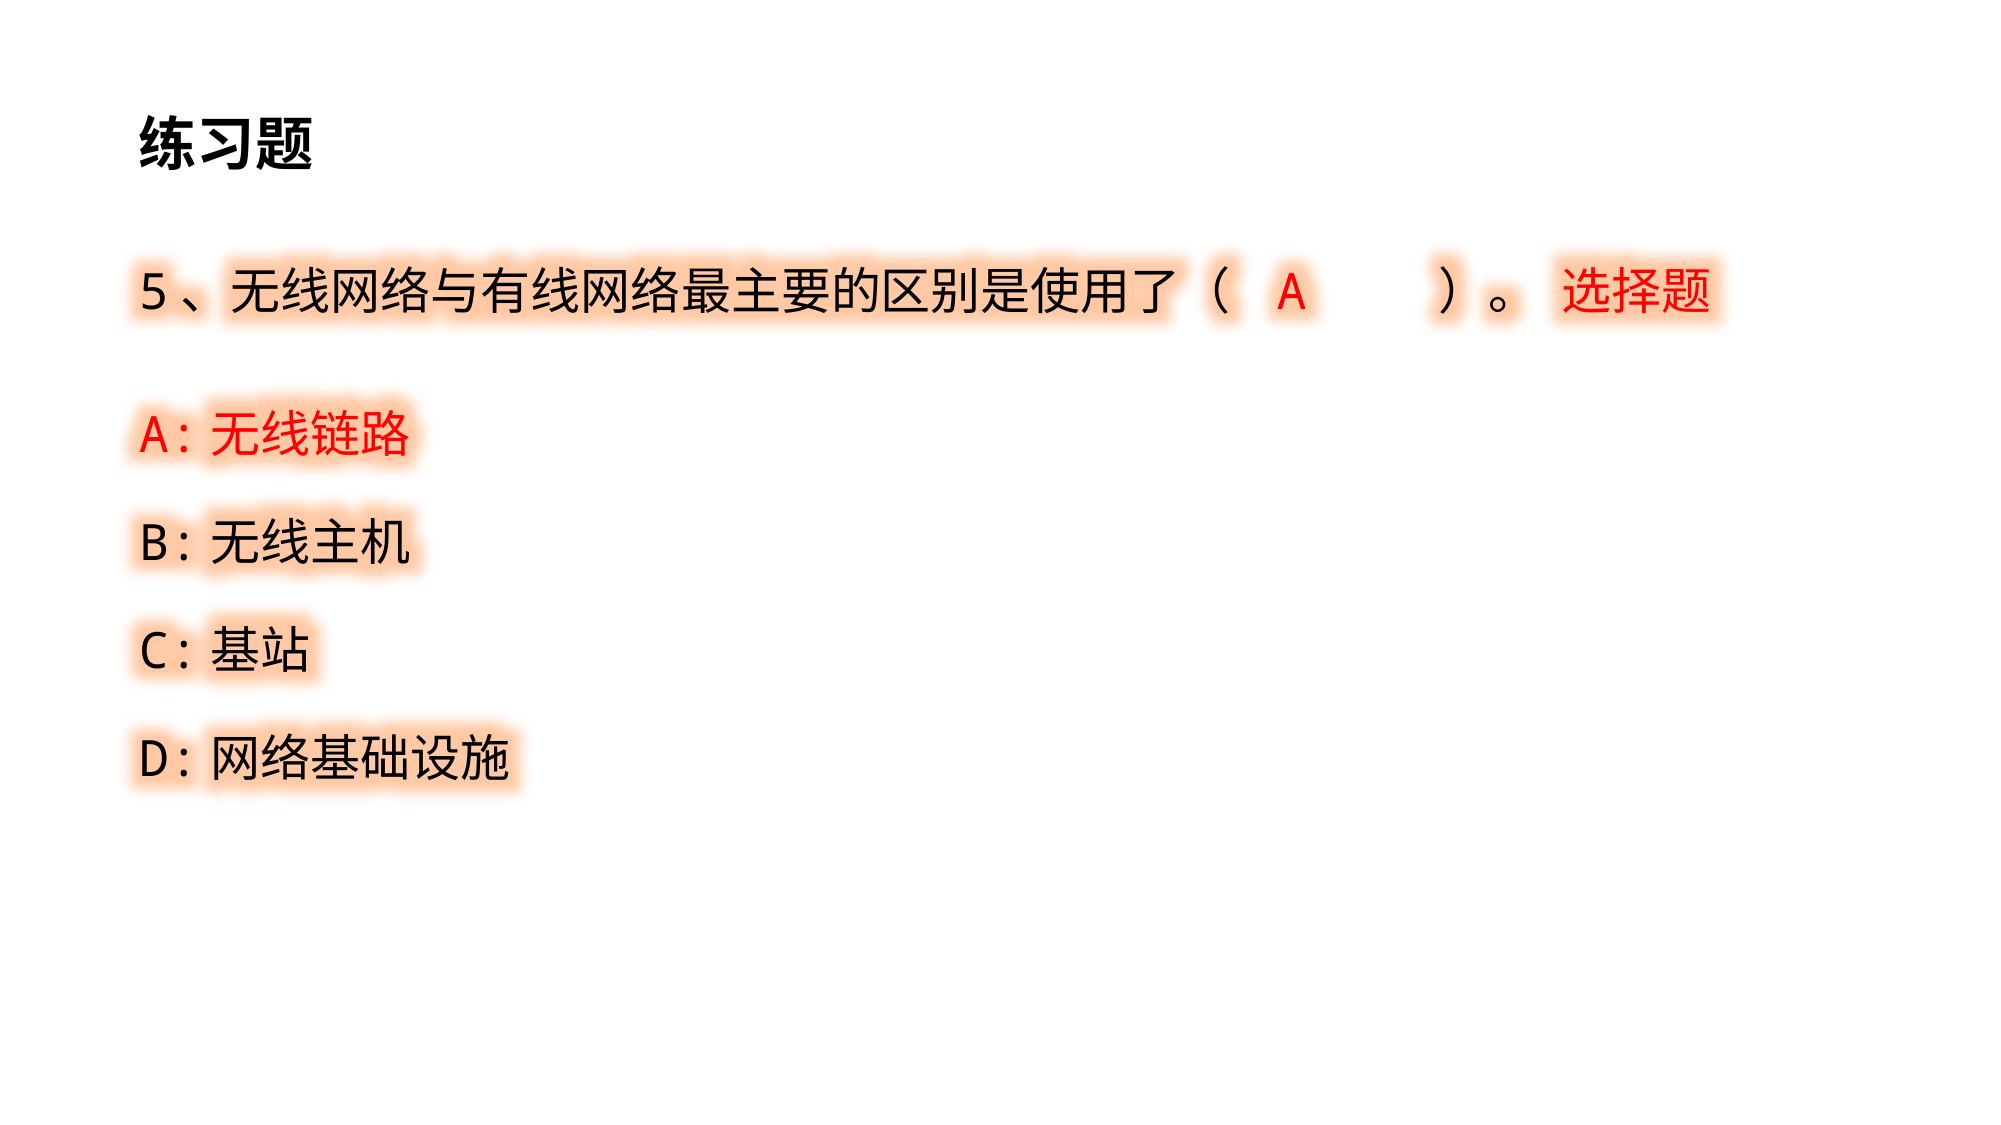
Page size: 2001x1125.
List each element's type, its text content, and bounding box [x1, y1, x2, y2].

text_box 5、无线网络与有线网络最主要的区别是使用了（ A ）。 选择题 A:无线链路 B:无线主机 C:基站 D:网络基础设施 [120, 219, 1839, 1047]
text_box 练习题 [120, 97, 1568, 187]
